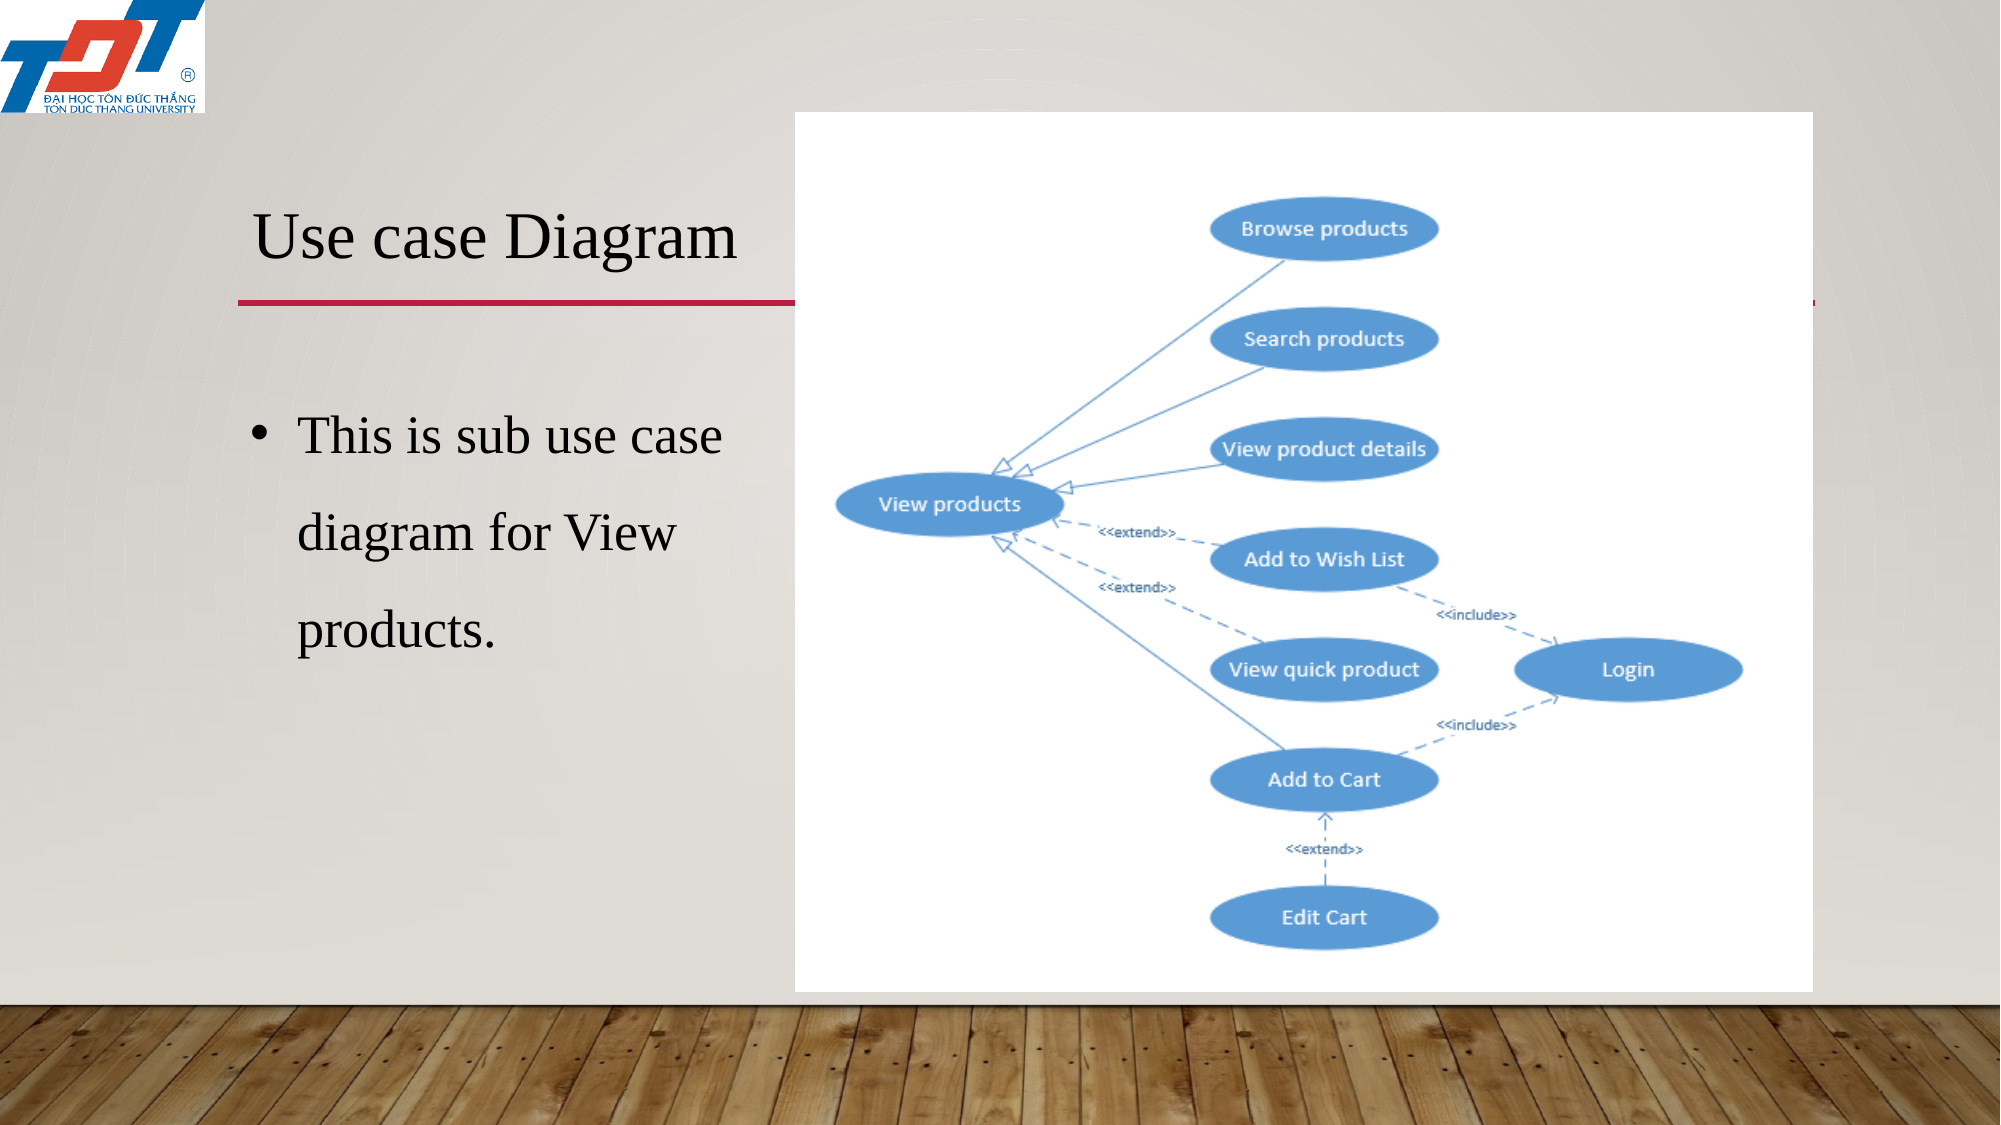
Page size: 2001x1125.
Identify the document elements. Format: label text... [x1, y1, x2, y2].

picture [0, 0, 205, 114]
picture [0, 1005, 2000, 1125]
text_box This is sub use case diagram for View products. [235, 359, 795, 667]
text_box Use case Diagram [237, 184, 754, 280]
picture [795, 112, 1813, 993]
